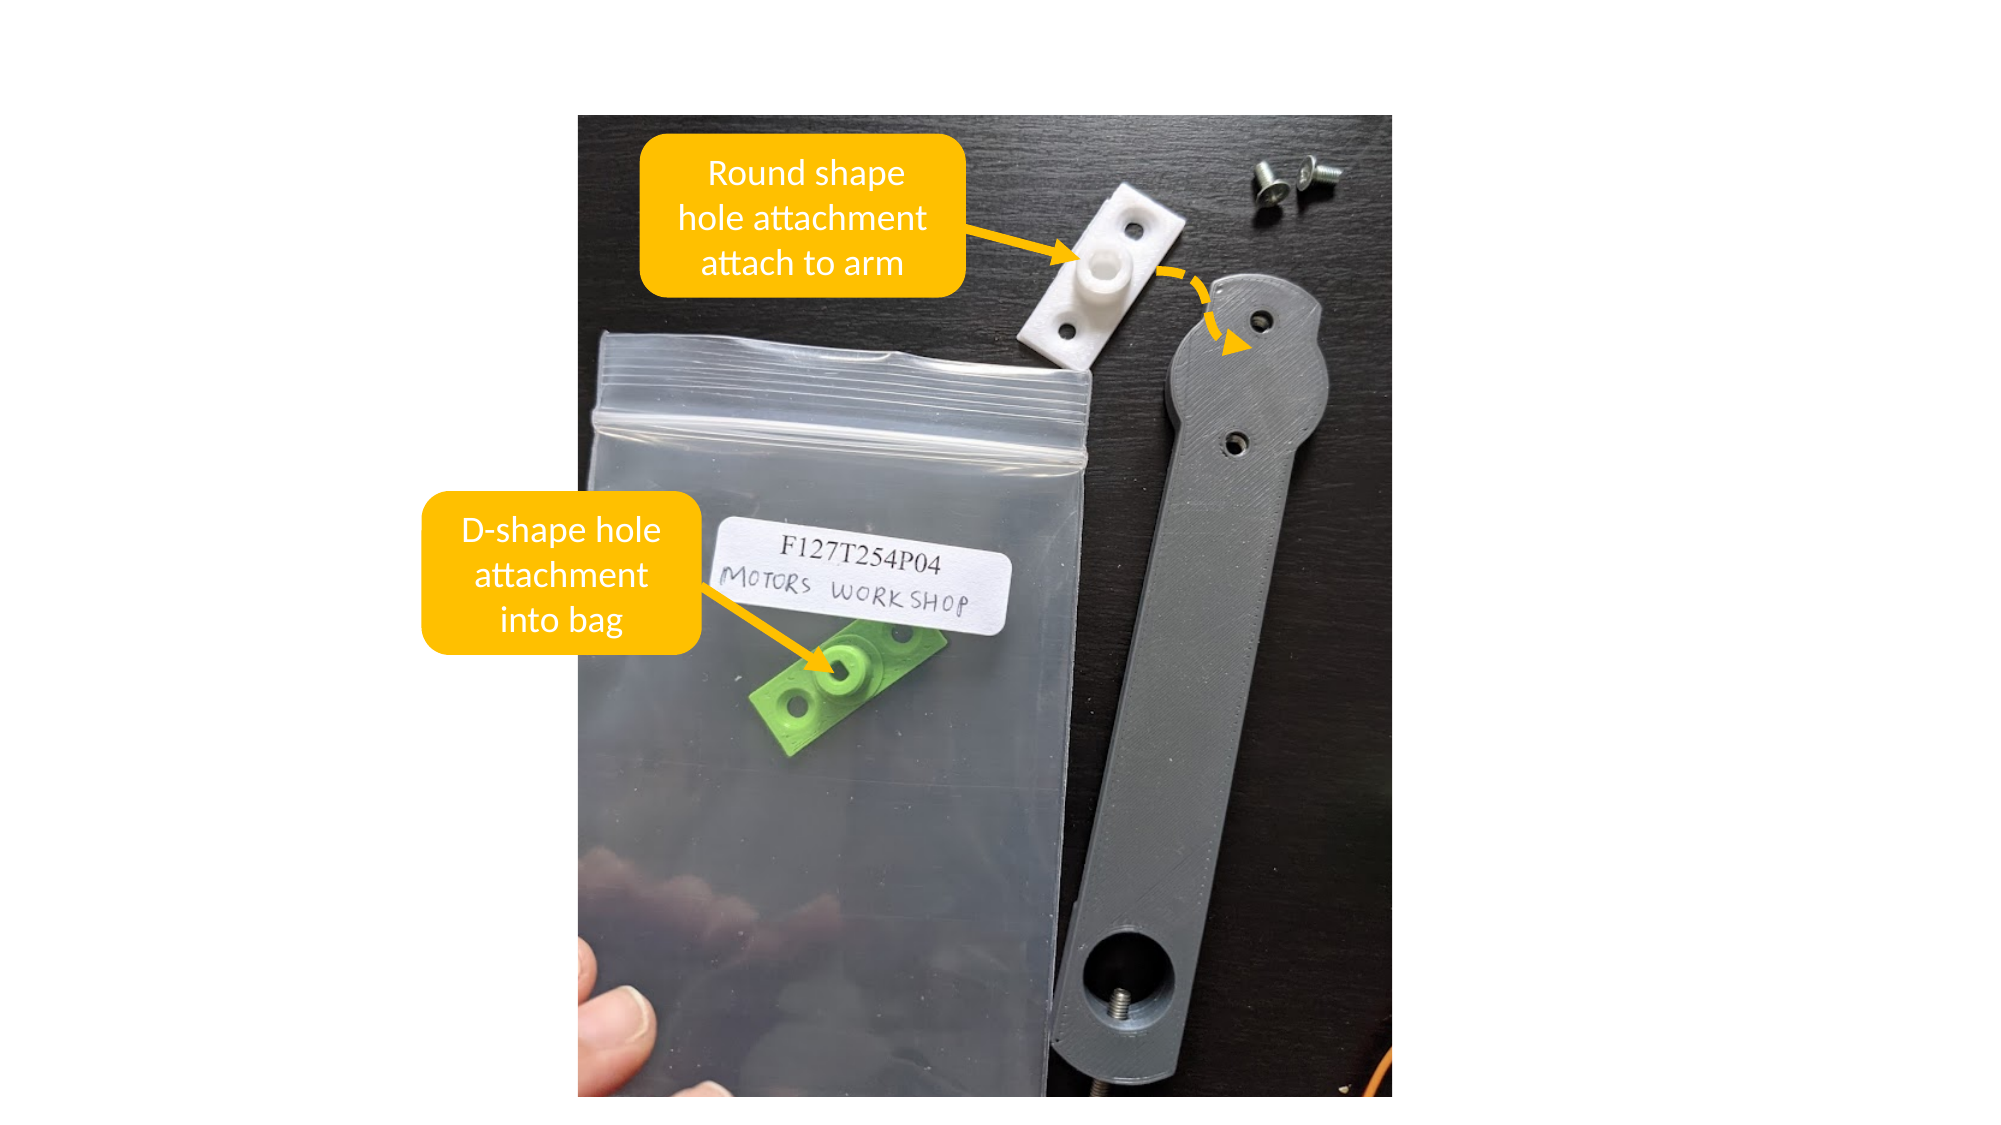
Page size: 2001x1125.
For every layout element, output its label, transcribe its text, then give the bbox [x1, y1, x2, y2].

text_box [1156, 270, 1253, 349]
text_box D-shape hole attachment into bag [421, 491, 577, 655]
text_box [964, 228, 1081, 260]
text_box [700, 585, 835, 674]
picture [577, 115, 1393, 1097]
